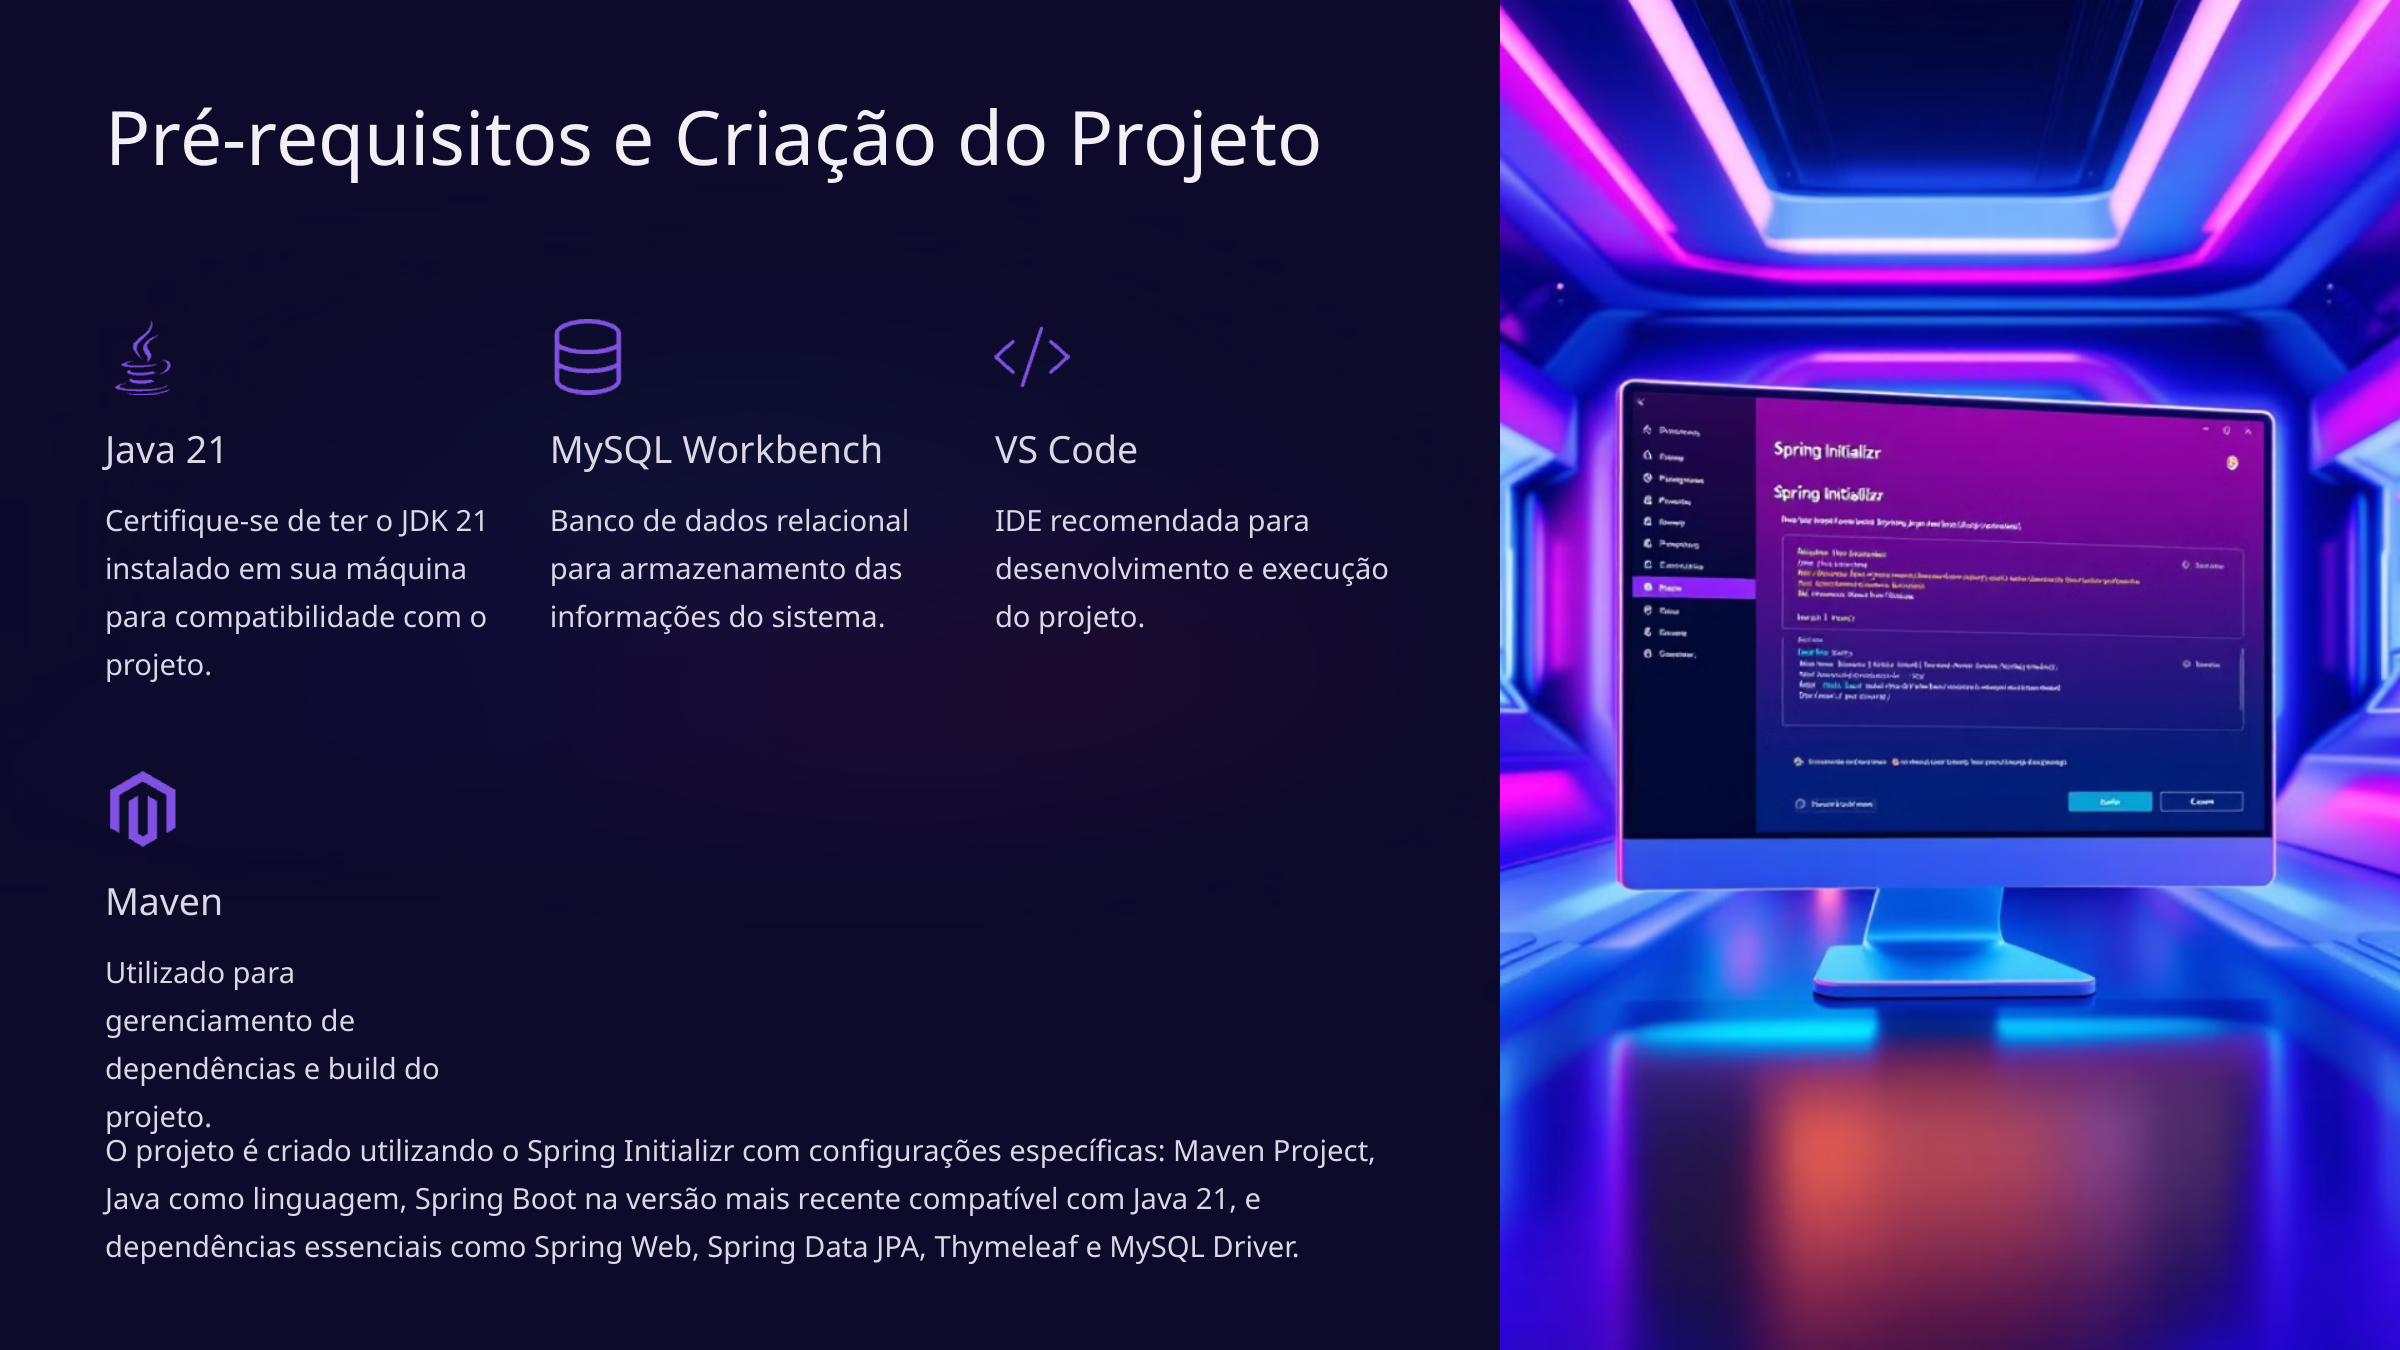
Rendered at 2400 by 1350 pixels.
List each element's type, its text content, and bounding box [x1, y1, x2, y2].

picture [1499, 0, 2400, 1350]
text_box Certifique-se de ter o JDK 21 instalado em sua máquina para compatibilidade com o projeto. [105, 489, 505, 682]
picture [550, 319, 626, 395]
text_box Java 21 [105, 424, 481, 472]
text_box Pré-requisitos e Criação do Projeto [105, 86, 1395, 275]
text_box MySQL Workbench [549, 424, 926, 472]
text_box VS Code [994, 424, 1371, 472]
text_box IDE recomendada para desenvolvimento e execução do projeto. [994, 489, 1395, 634]
text_box Maven [105, 876, 481, 924]
text_box O projeto é criado utilizando o Spring Initializr com configurações específicas: Maven Project, Java como linguagem, Spring Boot na versão mais recente compatível com Java 21, e dependências essenciais como Spring Web, Spring Data JPA, Thymeleaf e MySQL Driver. [105, 1119, 1395, 1264]
picture [994, 319, 1070, 395]
picture [105, 771, 181, 847]
picture [105, 319, 181, 395]
text_box Banco de dados relacional para armazenamento das informações do sistema. [549, 489, 950, 634]
text_box Utilizado para gerenciamento de dependências e build do projeto. [105, 941, 505, 1086]
